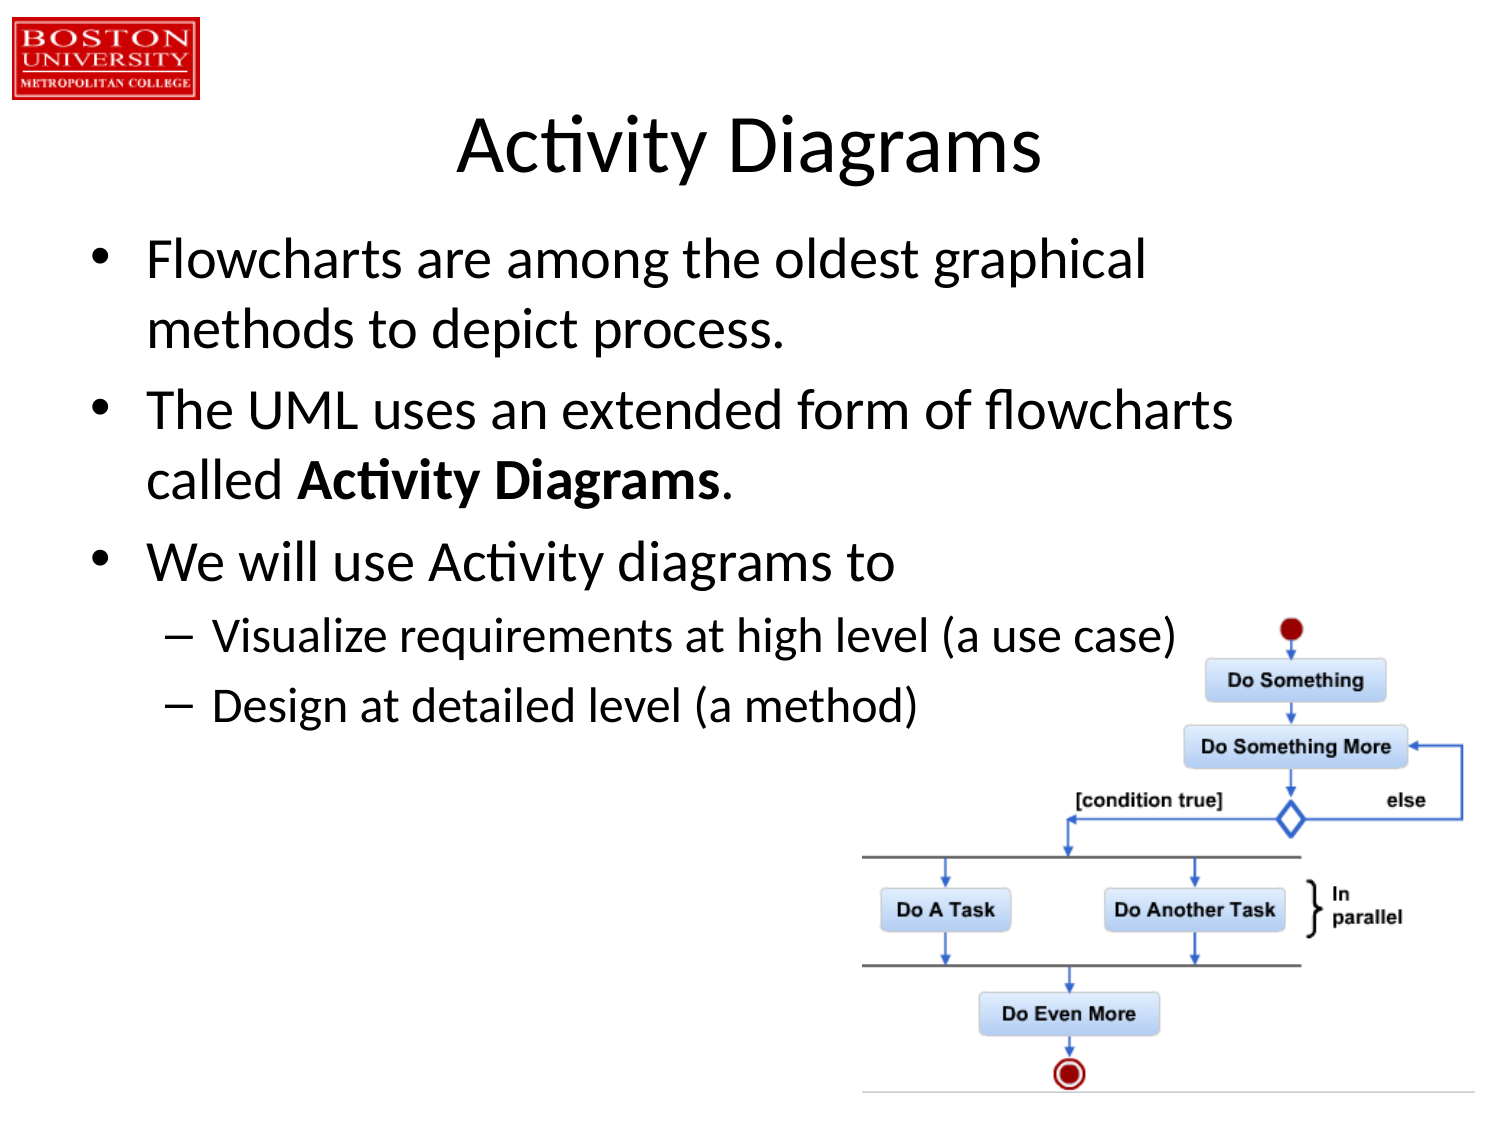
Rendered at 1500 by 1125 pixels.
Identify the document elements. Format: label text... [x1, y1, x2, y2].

title Activity Diagrams [75, 45, 1425, 233]
list Flowcharts are among the oldest graphical methods to depict process. The UML uses an extended form of flowcharts called Activity Diagrams. We will use Activity diagrams to Visualize requirements at high level (a use case) Design at detailed level (a method) [75, 212, 1350, 788]
picture [12, 17, 201, 101]
picture [862, 612, 1476, 1093]
